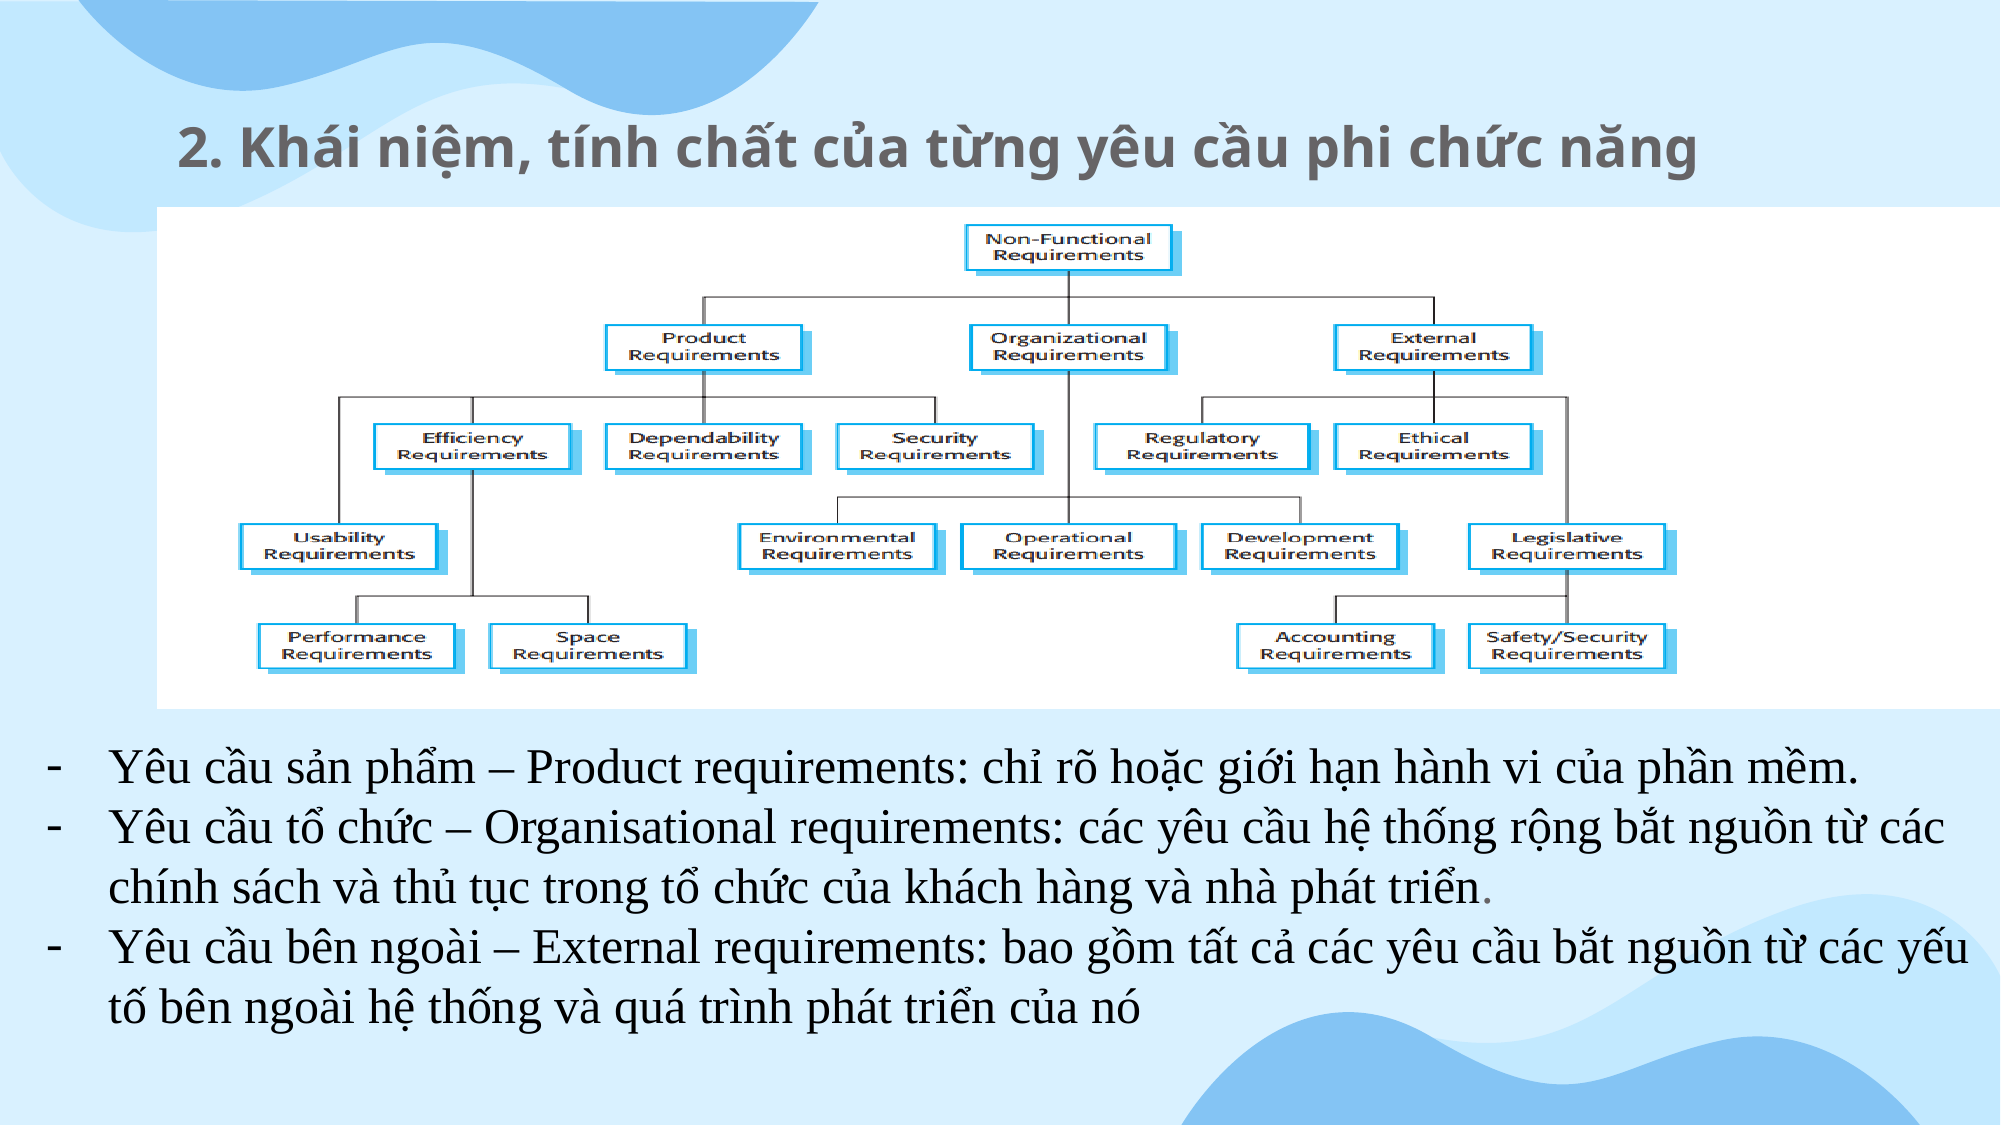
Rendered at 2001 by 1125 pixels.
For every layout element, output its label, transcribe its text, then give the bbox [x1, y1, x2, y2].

picture [157, 206, 2000, 709]
text_box 2. Khái niệm, tính chất của từng yêu cầu phi chức năng [157, 92, 1843, 173]
text_box Yêu cầu sản phẩm – Product requirements: chỉ rõ hoặc giới hạn hành vi của phần mềm. Yêu cầu tổ chức – Organisational requirements: các yêu cầu hệ thống rộng bắt nguồn từ các chính sách và thủ tục trong tổ chức của khách hàng và nhà phát triển. Yêu cầu bên ngoài – External requirements: bao gồm tất cả các yêu cầu bắt nguồn từ các yếu tố bên ngoài hệ thống và quá trình phát triển của nó [26, 713, 2000, 1125]
